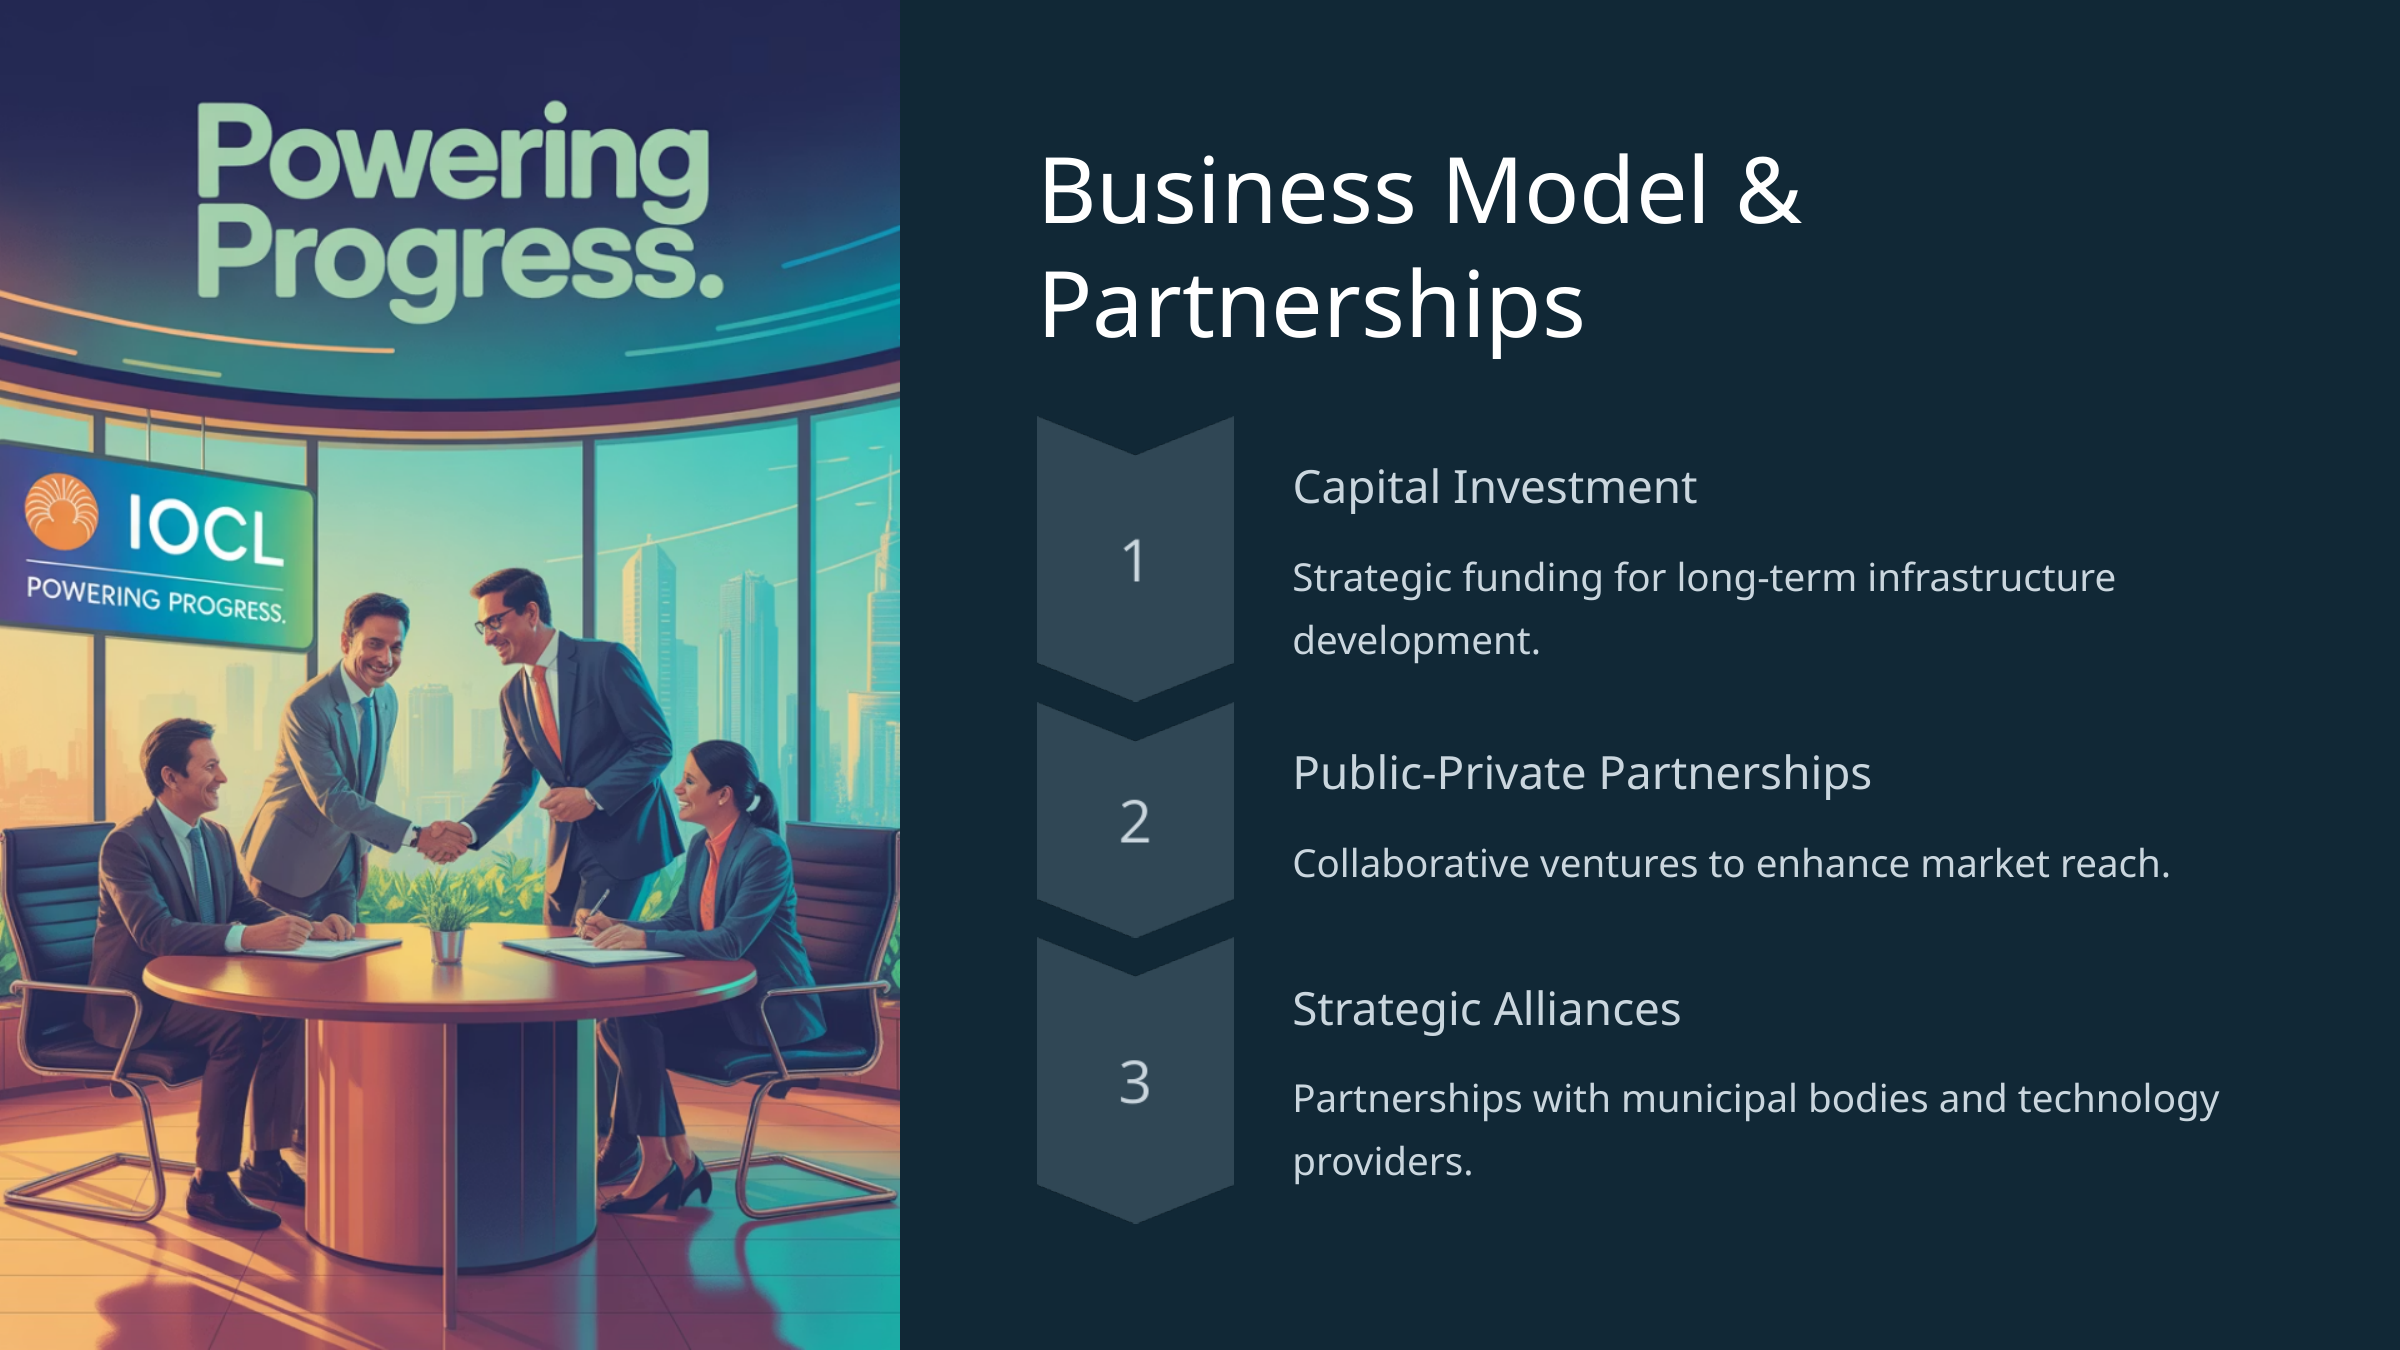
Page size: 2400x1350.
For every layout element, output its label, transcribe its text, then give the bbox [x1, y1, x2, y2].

text_box Partnerships with municipal bodies and technology providers. [1292, 1058, 2263, 1184]
text_box Strategic Alliances [1292, 976, 1812, 1035]
picture [1037, 416, 1234, 1224]
text_box Collaborative ventures to enhance market reach. [1292, 822, 2263, 886]
text_box Business Model & Partnerships [1037, 126, 2263, 358]
text_box Public-Private Partnerships [1292, 741, 2040, 800]
picture [0, 0, 900, 1350]
text_box Strategic funding for long-term infrastructure development. [1292, 537, 2263, 663]
text_box Capital Investment [1292, 455, 1820, 514]
